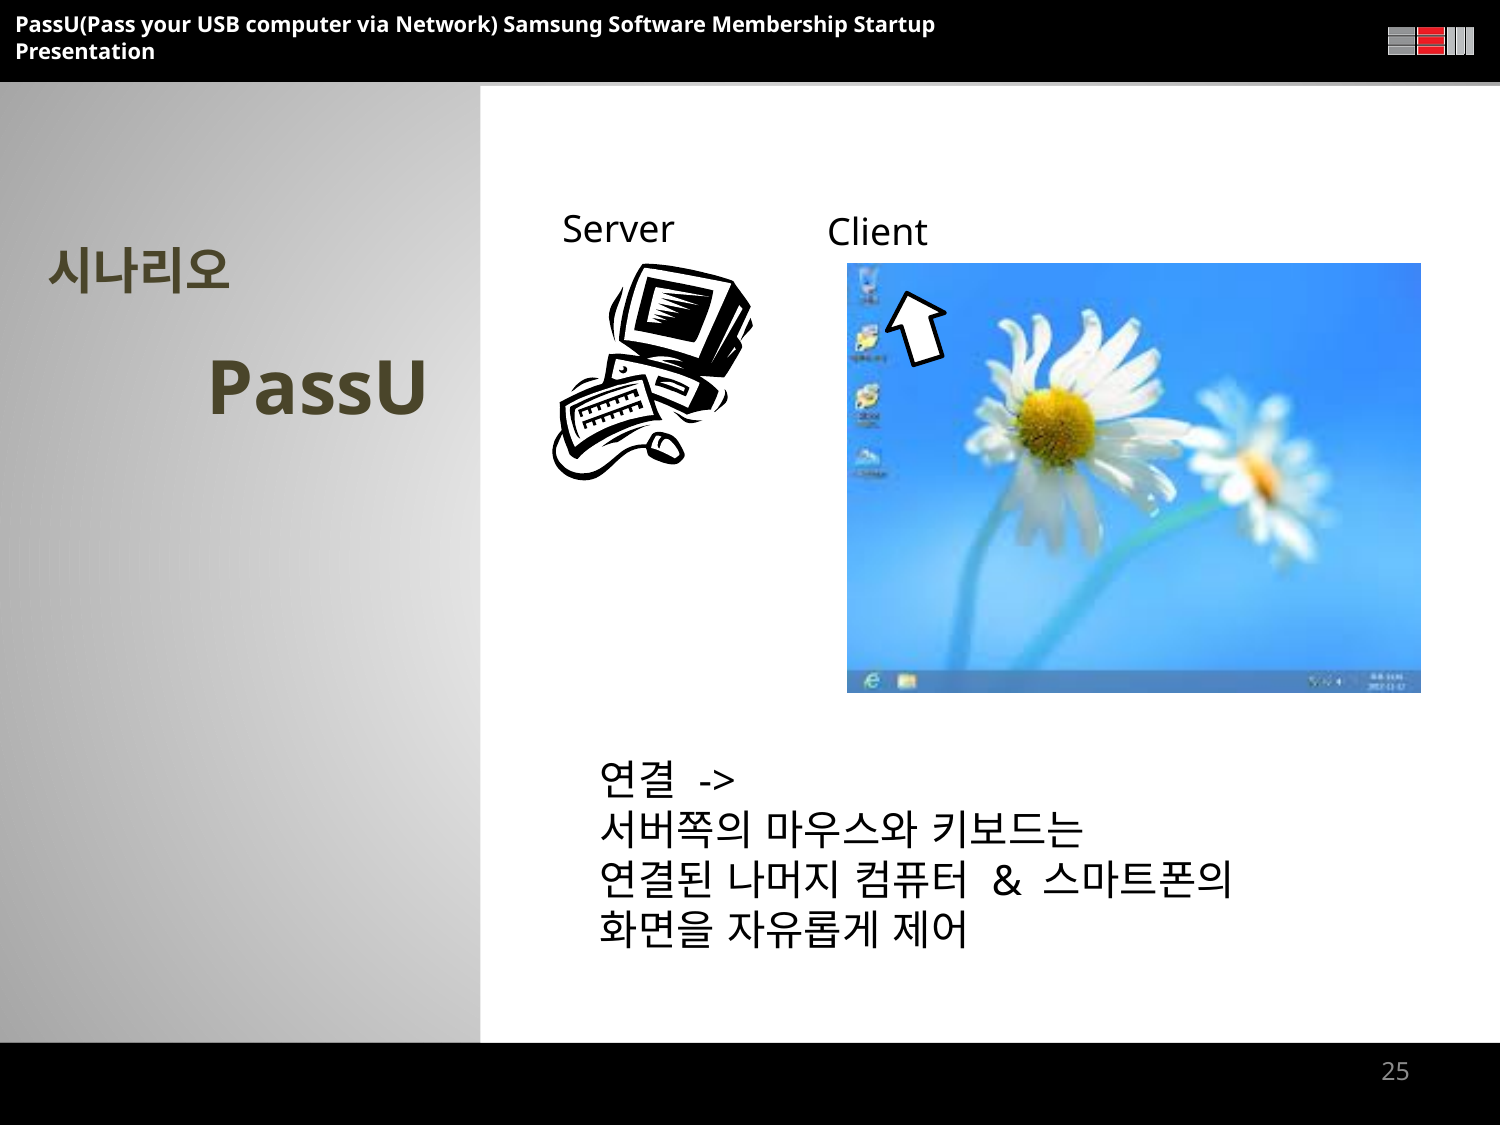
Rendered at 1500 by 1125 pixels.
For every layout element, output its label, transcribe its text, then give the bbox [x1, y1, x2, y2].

picture [1387, 22, 1477, 58]
picture [549, 261, 754, 481]
slide_number 25 [1074, 1042, 1425, 1103]
text_box [478, 84, 1500, 1041]
text_box 시나리오 [32, 231, 447, 307]
text_box 연결 -> 서버쪽의 마우스와 키보드는 연결된 나머지 컴퓨터 & 스마트폰의 화면을 자유롭게 제어 [549, 746, 1472, 962]
picture [847, 263, 1421, 693]
text_box PassU [172, 331, 447, 437]
text_box [0, 1041, 1500, 1125]
text_box Client [812, 200, 944, 261]
text_box Server [547, 198, 690, 258]
slide_number PassU(Pass your USB computer via Network) Samsung Software Membership Startup Presentation [0, 7, 1081, 68]
